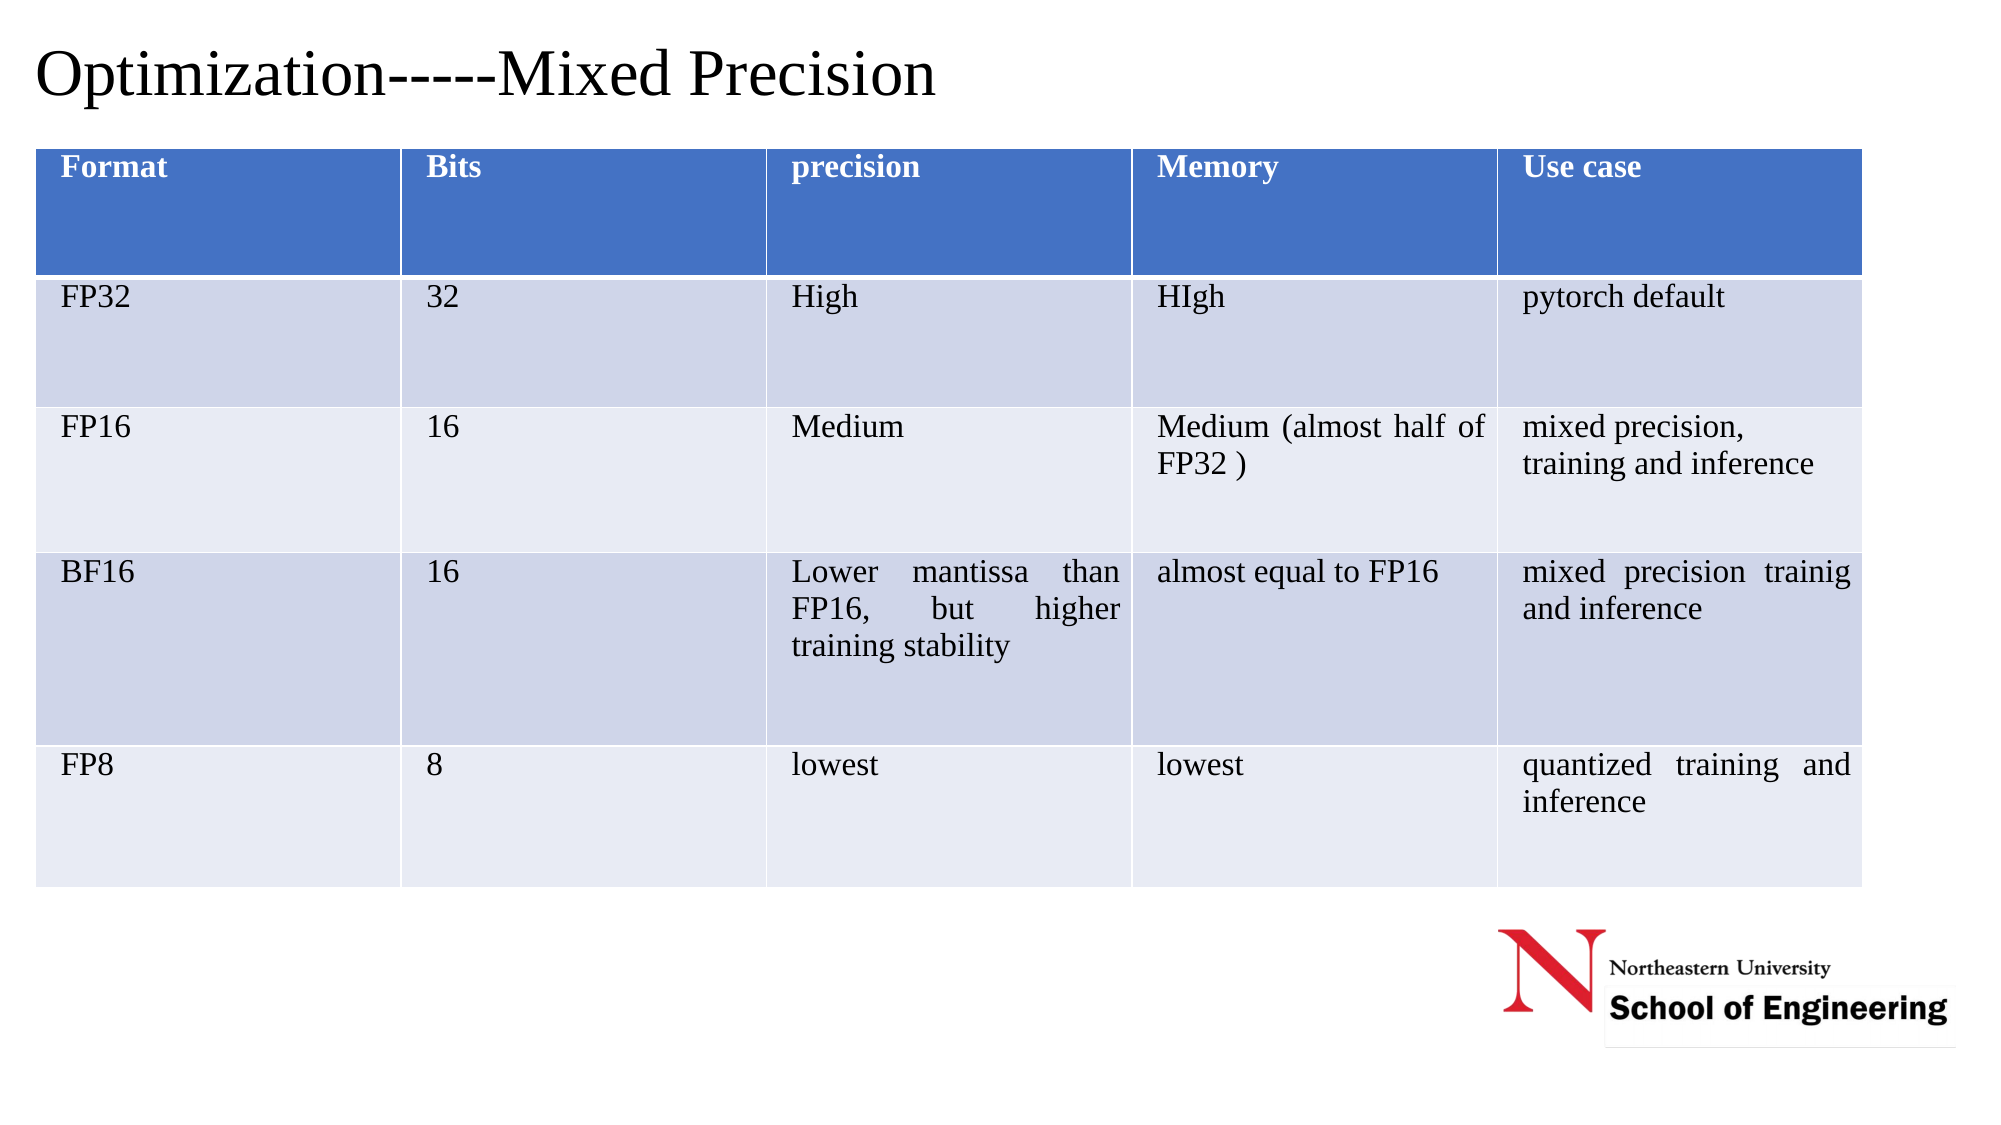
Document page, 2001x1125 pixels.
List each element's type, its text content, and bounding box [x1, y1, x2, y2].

table_cell Lower mantissa than FP16, but higher training stability [767, 553, 1131, 745]
table_header Bits [402, 149, 766, 275]
table_header Use case [1498, 149, 1862, 275]
table_header Format [36, 149, 400, 275]
table_cell pytorch default [1498, 280, 1862, 407]
table_cell FP8 [36, 747, 400, 887]
table_cell High [767, 280, 1131, 407]
table_cell mixed precision trainig and inference [1498, 553, 1862, 745]
table_cell mixed precision, training and inference [1498, 408, 1862, 552]
table_cell HIgh [1133, 280, 1497, 407]
table_cell 16 [402, 408, 766, 552]
table_header precision [767, 149, 1131, 275]
table_cell Medium [767, 408, 1131, 552]
table_cell almost equal to FP16 [1133, 553, 1497, 745]
table_cell 16 [402, 553, 766, 745]
table_cell FP32 [36, 280, 400, 407]
table_cell 8 [402, 747, 766, 887]
table_cell 32 [402, 280, 766, 407]
table_cell Medium (almost half of FP32 ) [1133, 408, 1497, 552]
table_cell lowest [1133, 747, 1497, 887]
text_box Optimization-----Mixed Precision [20, 21, 1485, 116]
table_cell FP16 [36, 408, 400, 552]
table_header Memory [1133, 149, 1497, 275]
table_cell lowest [767, 747, 1131, 887]
table_cell quantized training and inference [1498, 747, 1862, 887]
picture [1498, 928, 1956, 1049]
table_cell BF16 [36, 553, 400, 745]
